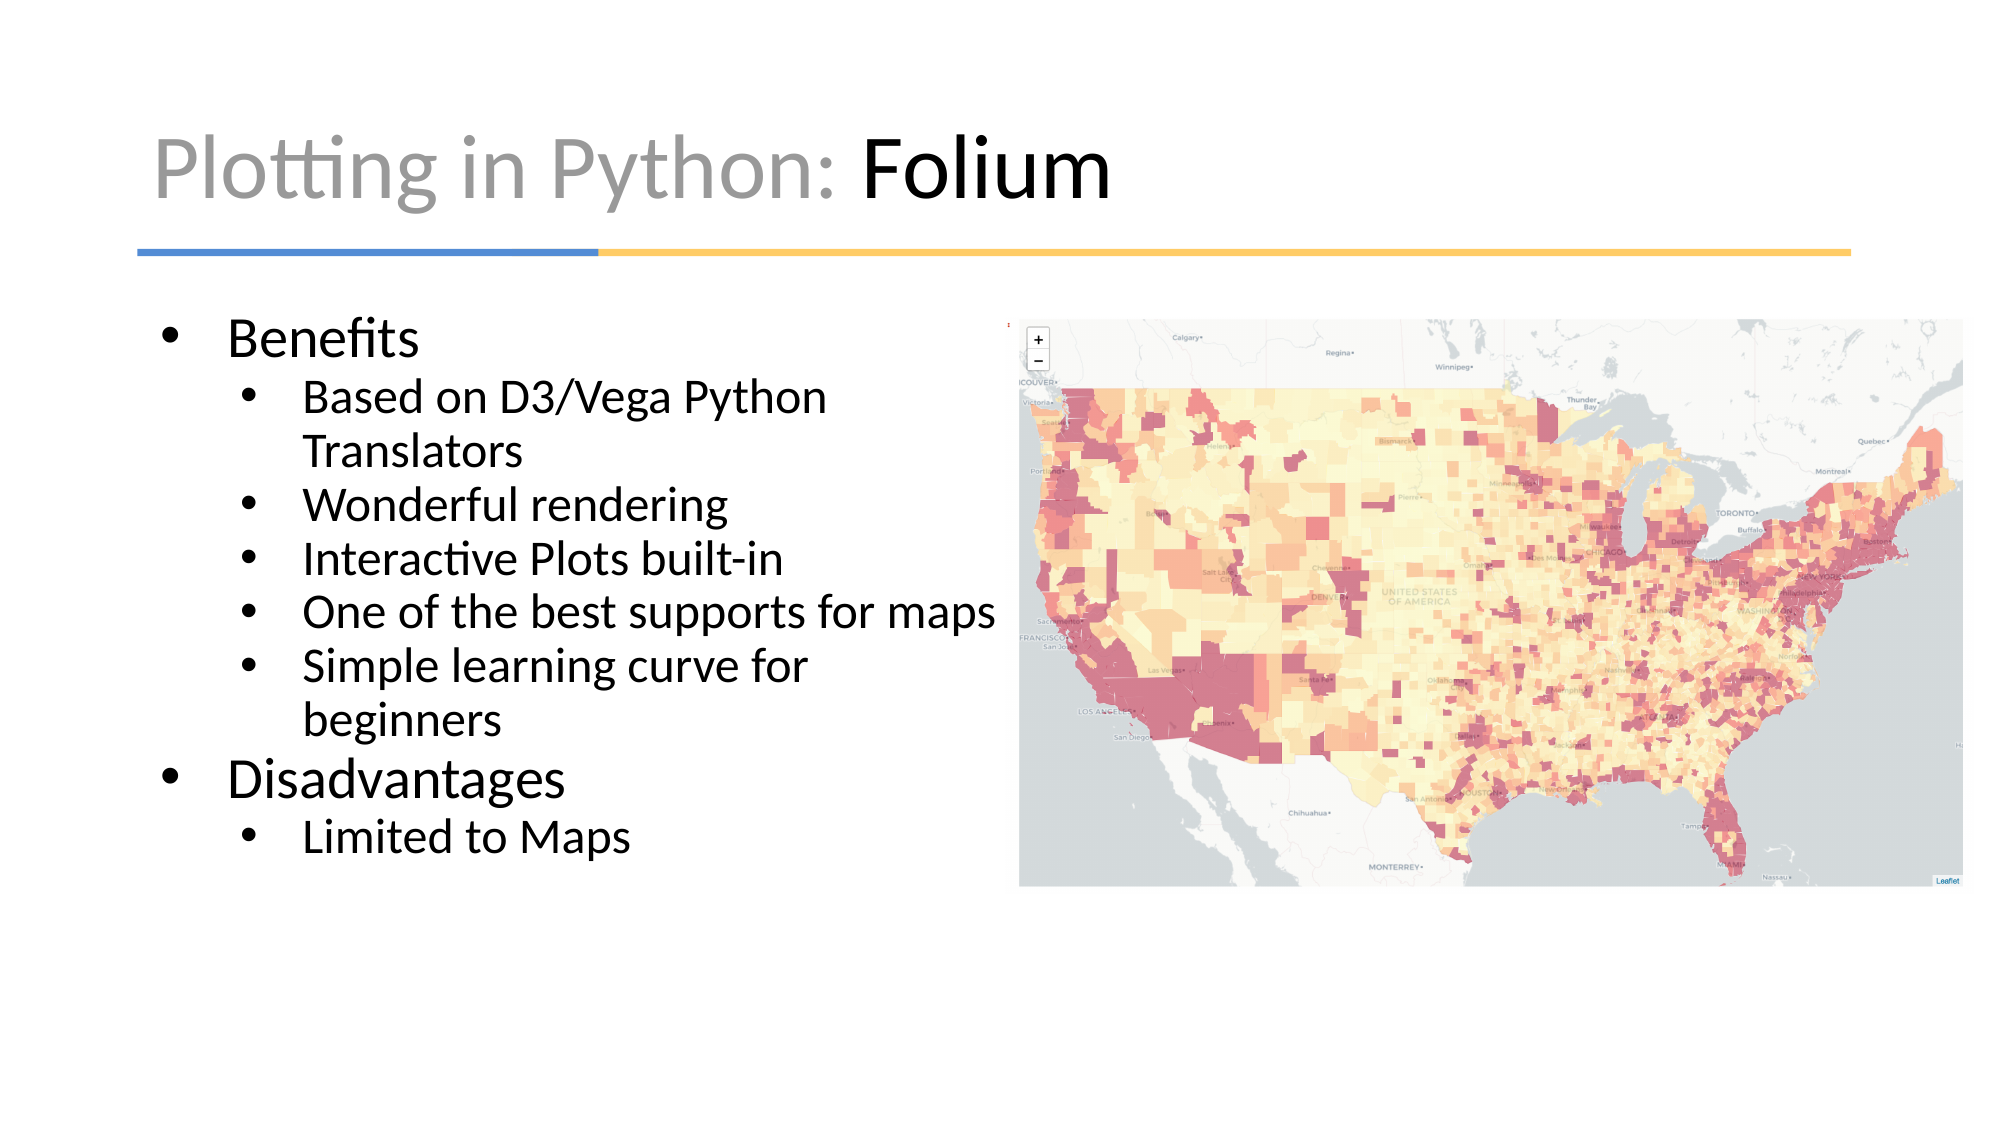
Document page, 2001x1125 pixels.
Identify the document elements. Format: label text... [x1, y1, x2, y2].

title Plotting in Python: Folium [137, 59, 1863, 278]
picture [1004, 317, 1974, 894]
list Benefits Based on D3/Vega Python Translators Wonderful rendering Interactive Plots built-in One of the best supports for maps Simple learning curve for beginners Disadvantages Limited to Maps [137, 299, 1032, 1014]
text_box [137, 248, 1852, 257]
